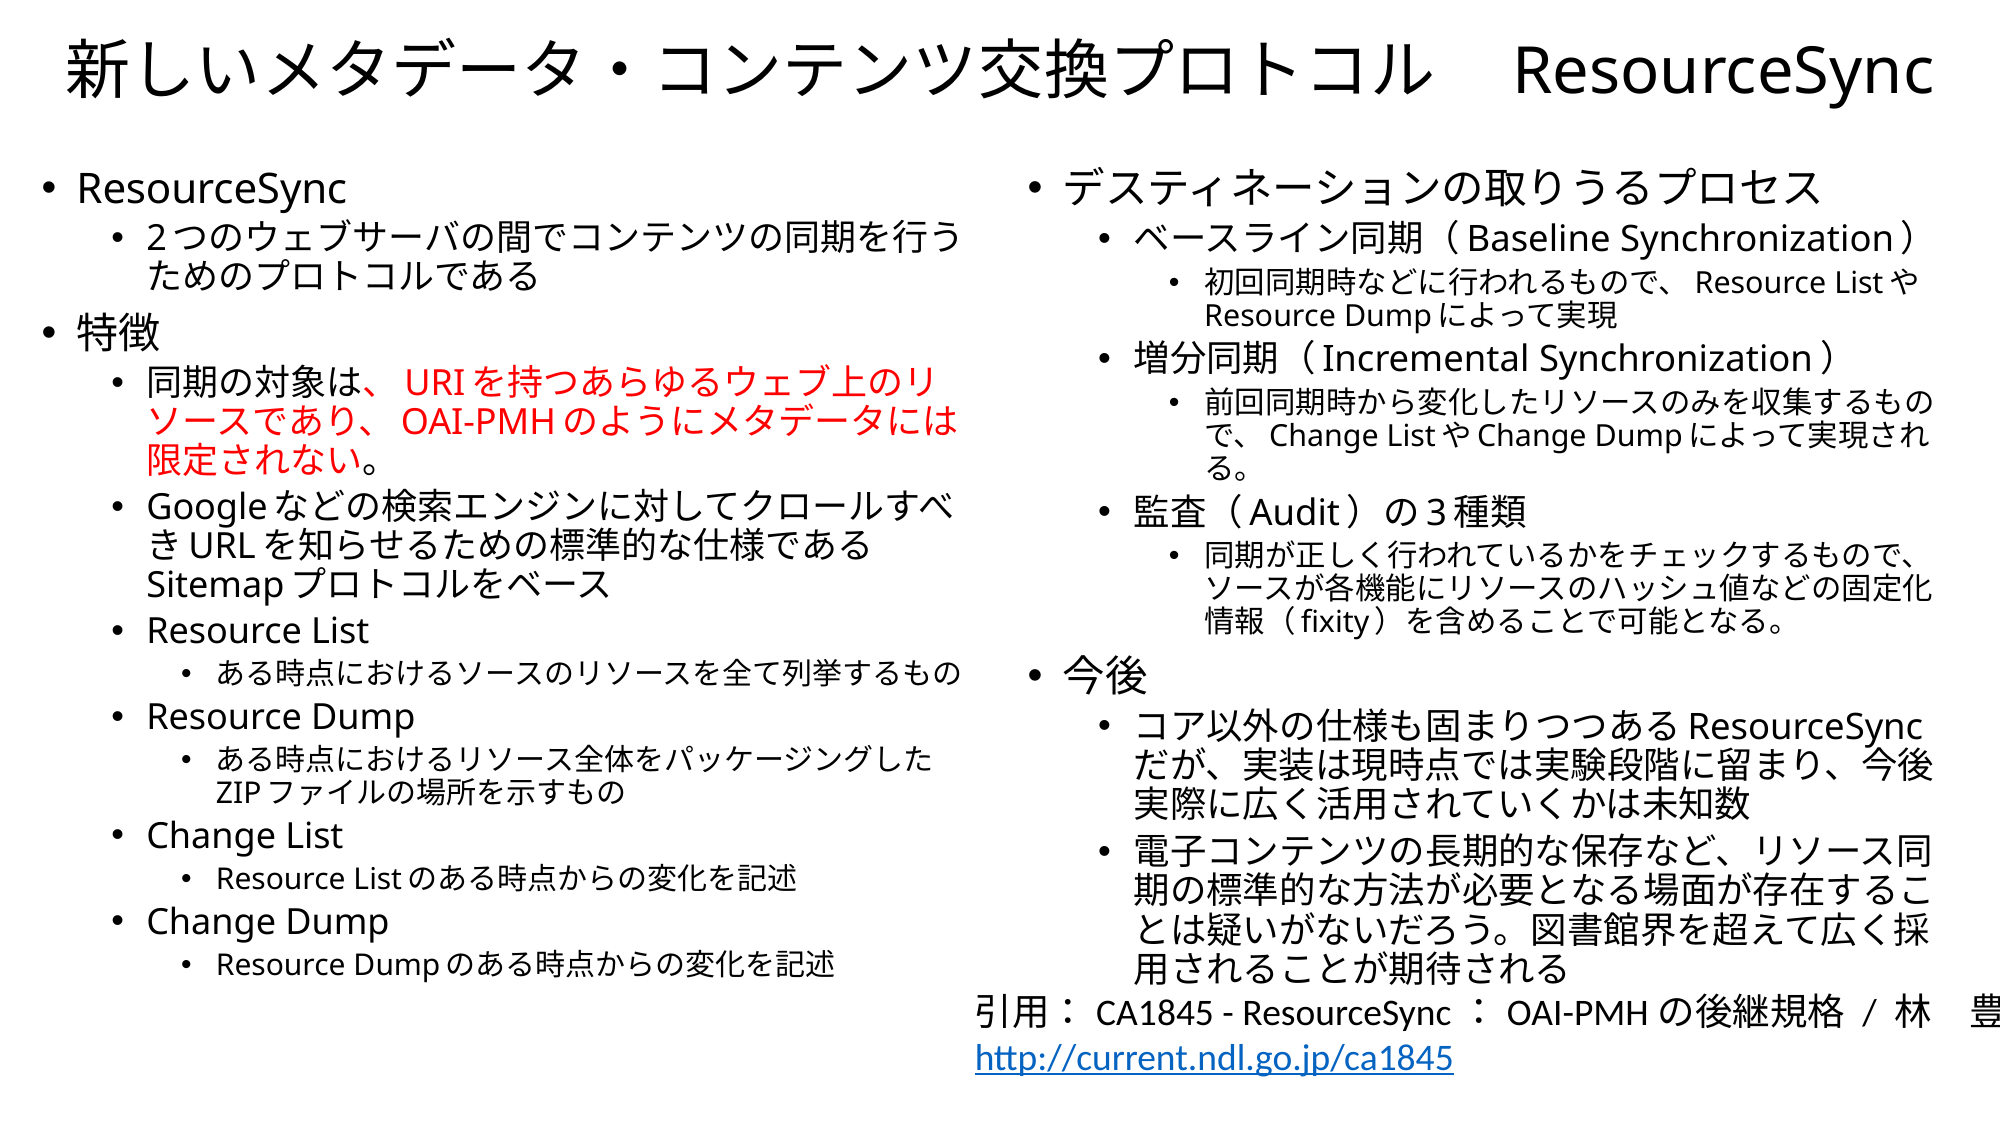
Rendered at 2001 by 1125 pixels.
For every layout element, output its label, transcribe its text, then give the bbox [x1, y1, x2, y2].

list ResourceSync 2つのウェブサーバの間でコンテンツの同期を行うためのプロトコルである 特徴 同期の対象は、URIを持つあらゆるウェブ上のリソースであり、OAI-PMHのようにメタデータには限定されない。 Googleなどの検索エンジンに対してクロールすべきURLを知らせるための標準的な仕様であるSitemapプロトコルをベース Resource List ある時点におけるソースのリソースを全て列挙するもの Resource Dump ある時点におけるリソース全体をパッケージングしたZIPファイルの場所を示すもの Change List Resource Listのある時点からの変化を記述 Change Dump Resource Dumpのある時点からの変化を記述 [26, 159, 988, 1014]
list デスティネーションの取りうるプロセス ベースライン同期（Baseline Synchronization） 初回同期時などに行われるもので、Resource ListやResource Dumpによって実現 増分同期（Incremental Synchronization） 前回同期時から変化したリソースのみを収集するもので、Change ListやChange Dumpによって実現される。 監査（Audit）の3種類 同期が正しく行われているかをチェックするもので、ソースが各機能にリソースのハッシュ値などの固定化情報（fixity）を含めることで可能となる。 今後 コア以外の仕様も固まりつつあるResourceSyncだが、実装は現時点では実験段階に留まり、今後実際に広く活用されていくかは未知数 電子コンテンツの長期的な保存など、リソース同期の標準的な方法が必要となる場面が存在することは疑いがないだろう。図書館界を超えて広く採用されることが期待される [1012, 159, 1972, 980]
title 新しいメタデータ・コンテンツ交換プロトコル ResourceSync [0, 14, 2000, 130]
text_box 引用：CA1845 - ResourceSync：OAI-PMHの後継規格 / 林 豊 http://current.ndl.go.jp/ca1845 [959, 980, 2000, 1085]
